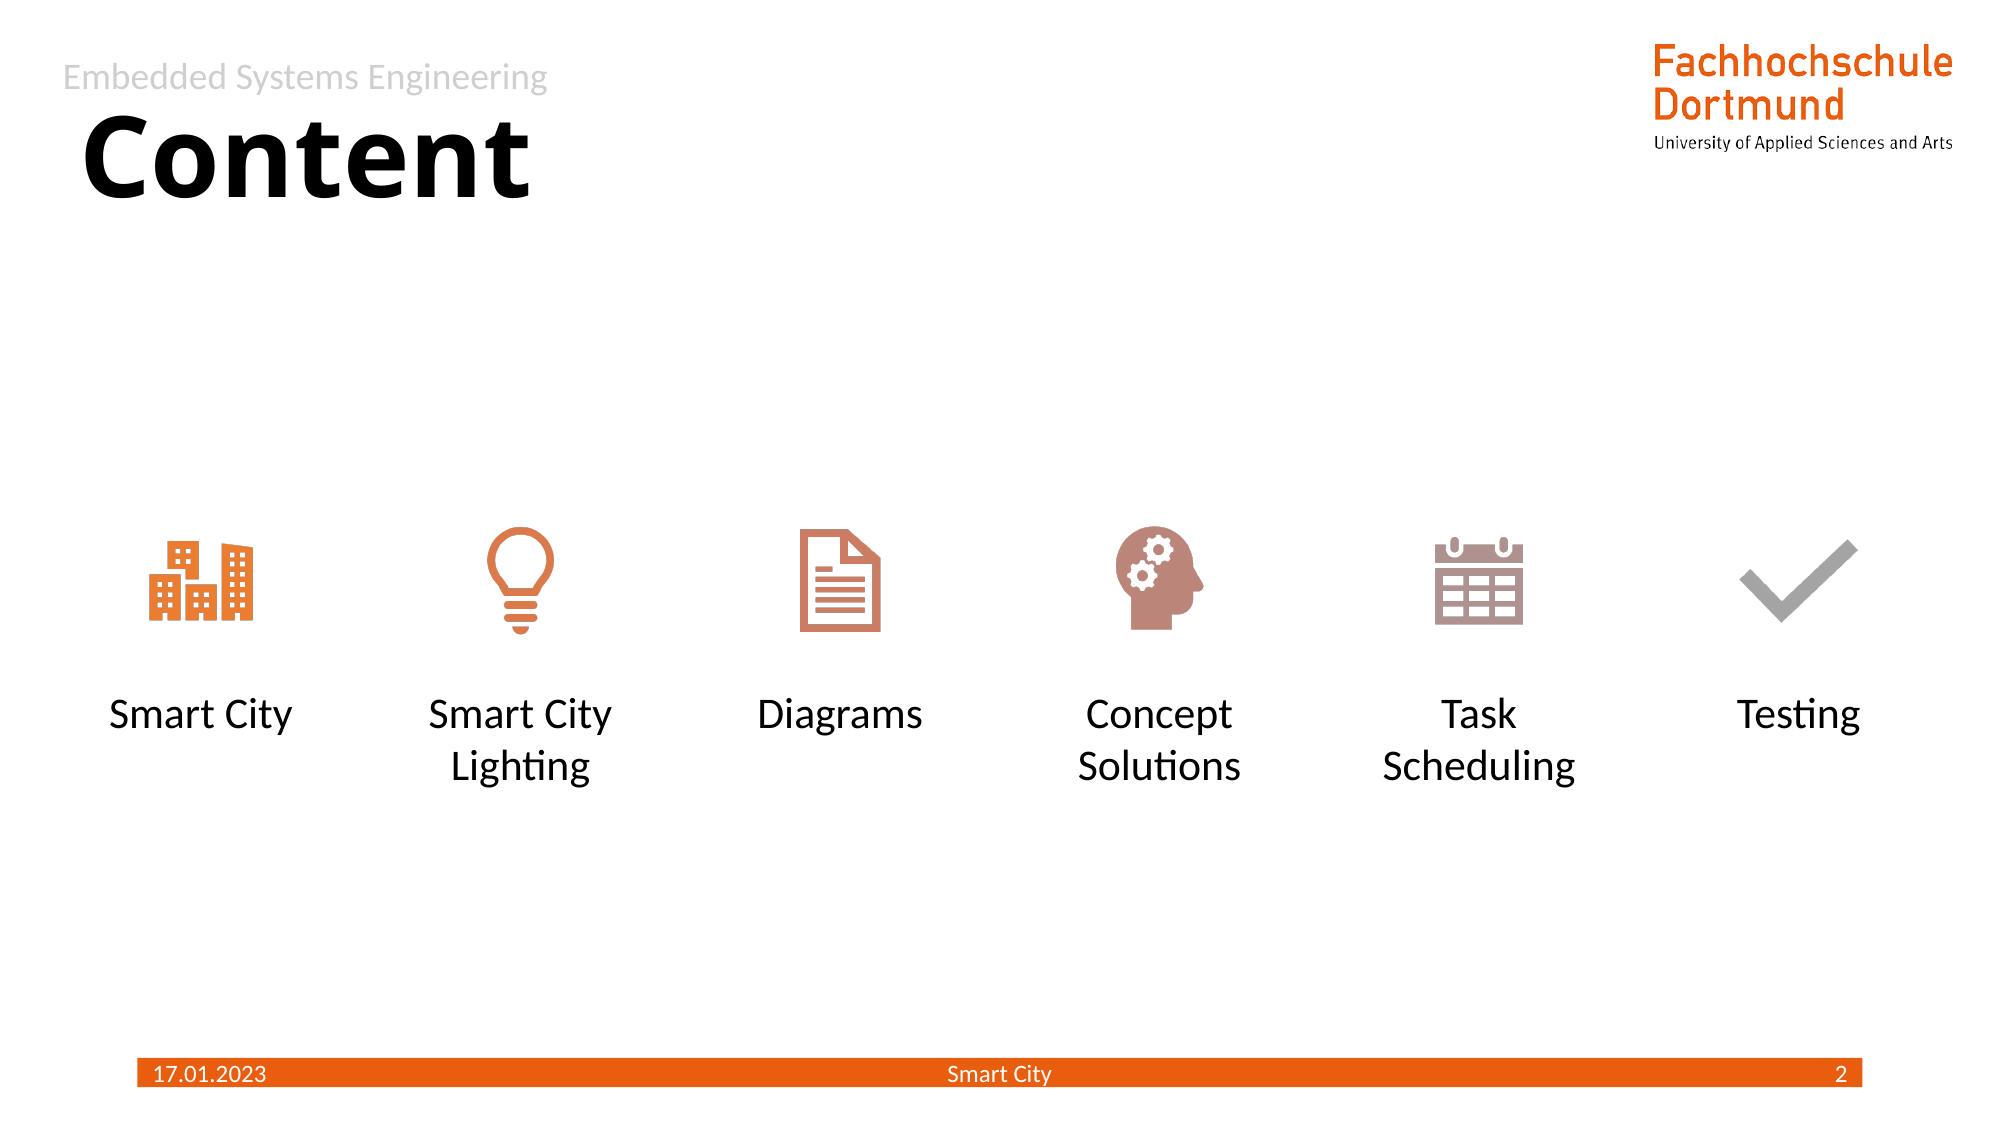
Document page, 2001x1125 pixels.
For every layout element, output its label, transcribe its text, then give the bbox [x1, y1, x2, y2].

slide_number 2 [1412, 1042, 1863, 1103]
footer Smart City [662, 1042, 1338, 1103]
picture [1655, 44, 1952, 152]
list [64, 299, 1936, 1014]
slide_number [137, 1042, 588, 1103]
title Content [64, 52, 1936, 271]
